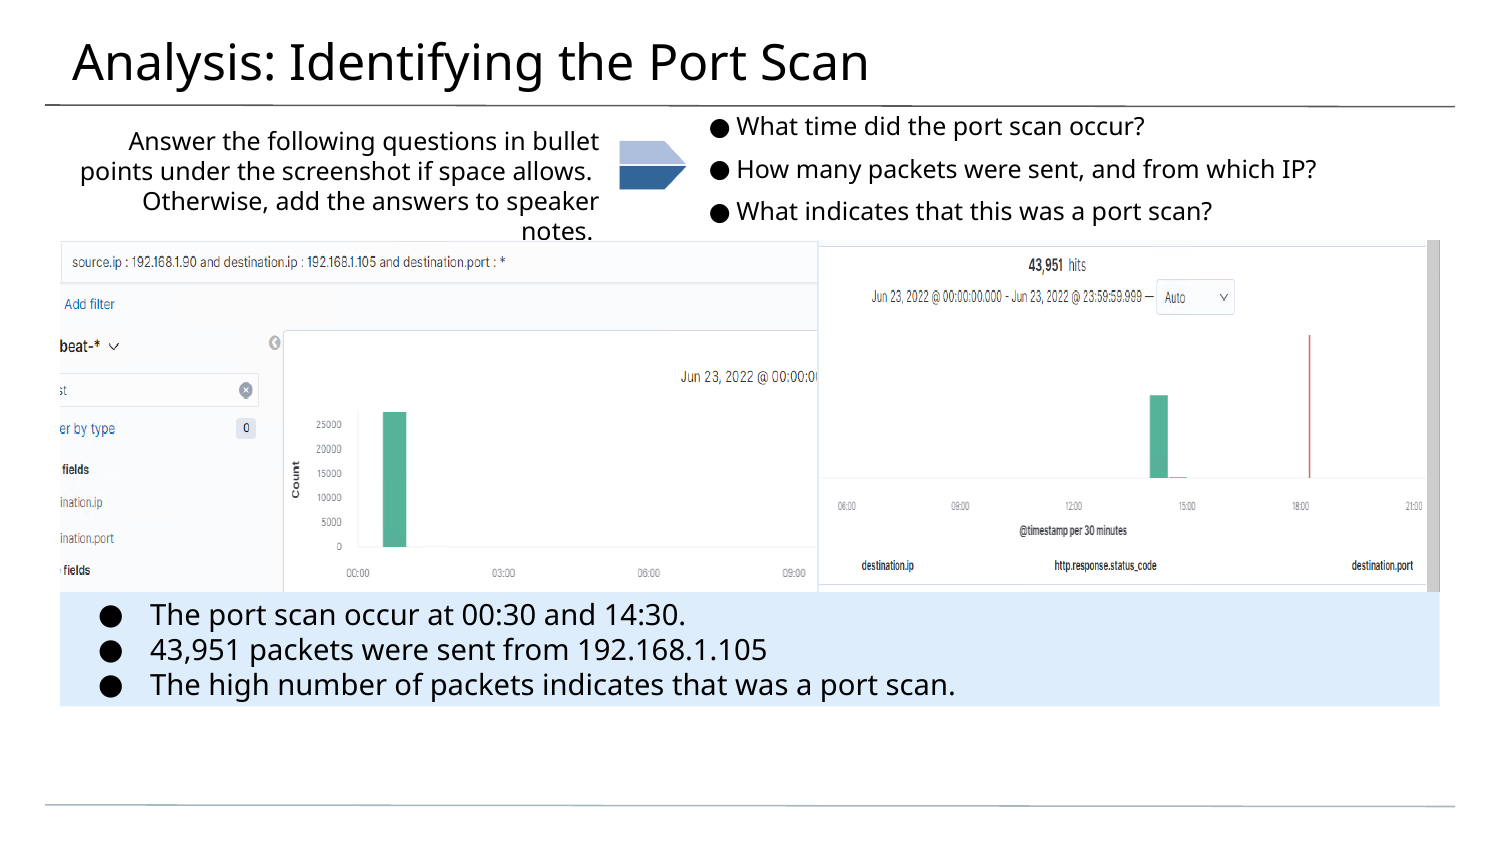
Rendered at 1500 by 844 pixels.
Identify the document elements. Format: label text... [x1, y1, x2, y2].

picture [59, 240, 1440, 592]
picture [616, 136, 687, 192]
title Analysis: Identifying the Port Scan [0, 0, 1500, 88]
list What time did the port scan occur? How many packets were sent, and from which IP? What indicates that this was a port scan? [608, 110, 1415, 239]
subtitle Answer the following questions in bullet points under the screenshot if space allows. Otherwise, add the answers to speaker notes. [0, 110, 608, 320]
text_box The port scan occur at 00:30 and 14:30. 43,951 packets were sent from 192.168.1.105 The high number of packets indicates that was a port scan. [60, 600, 1440, 707]
